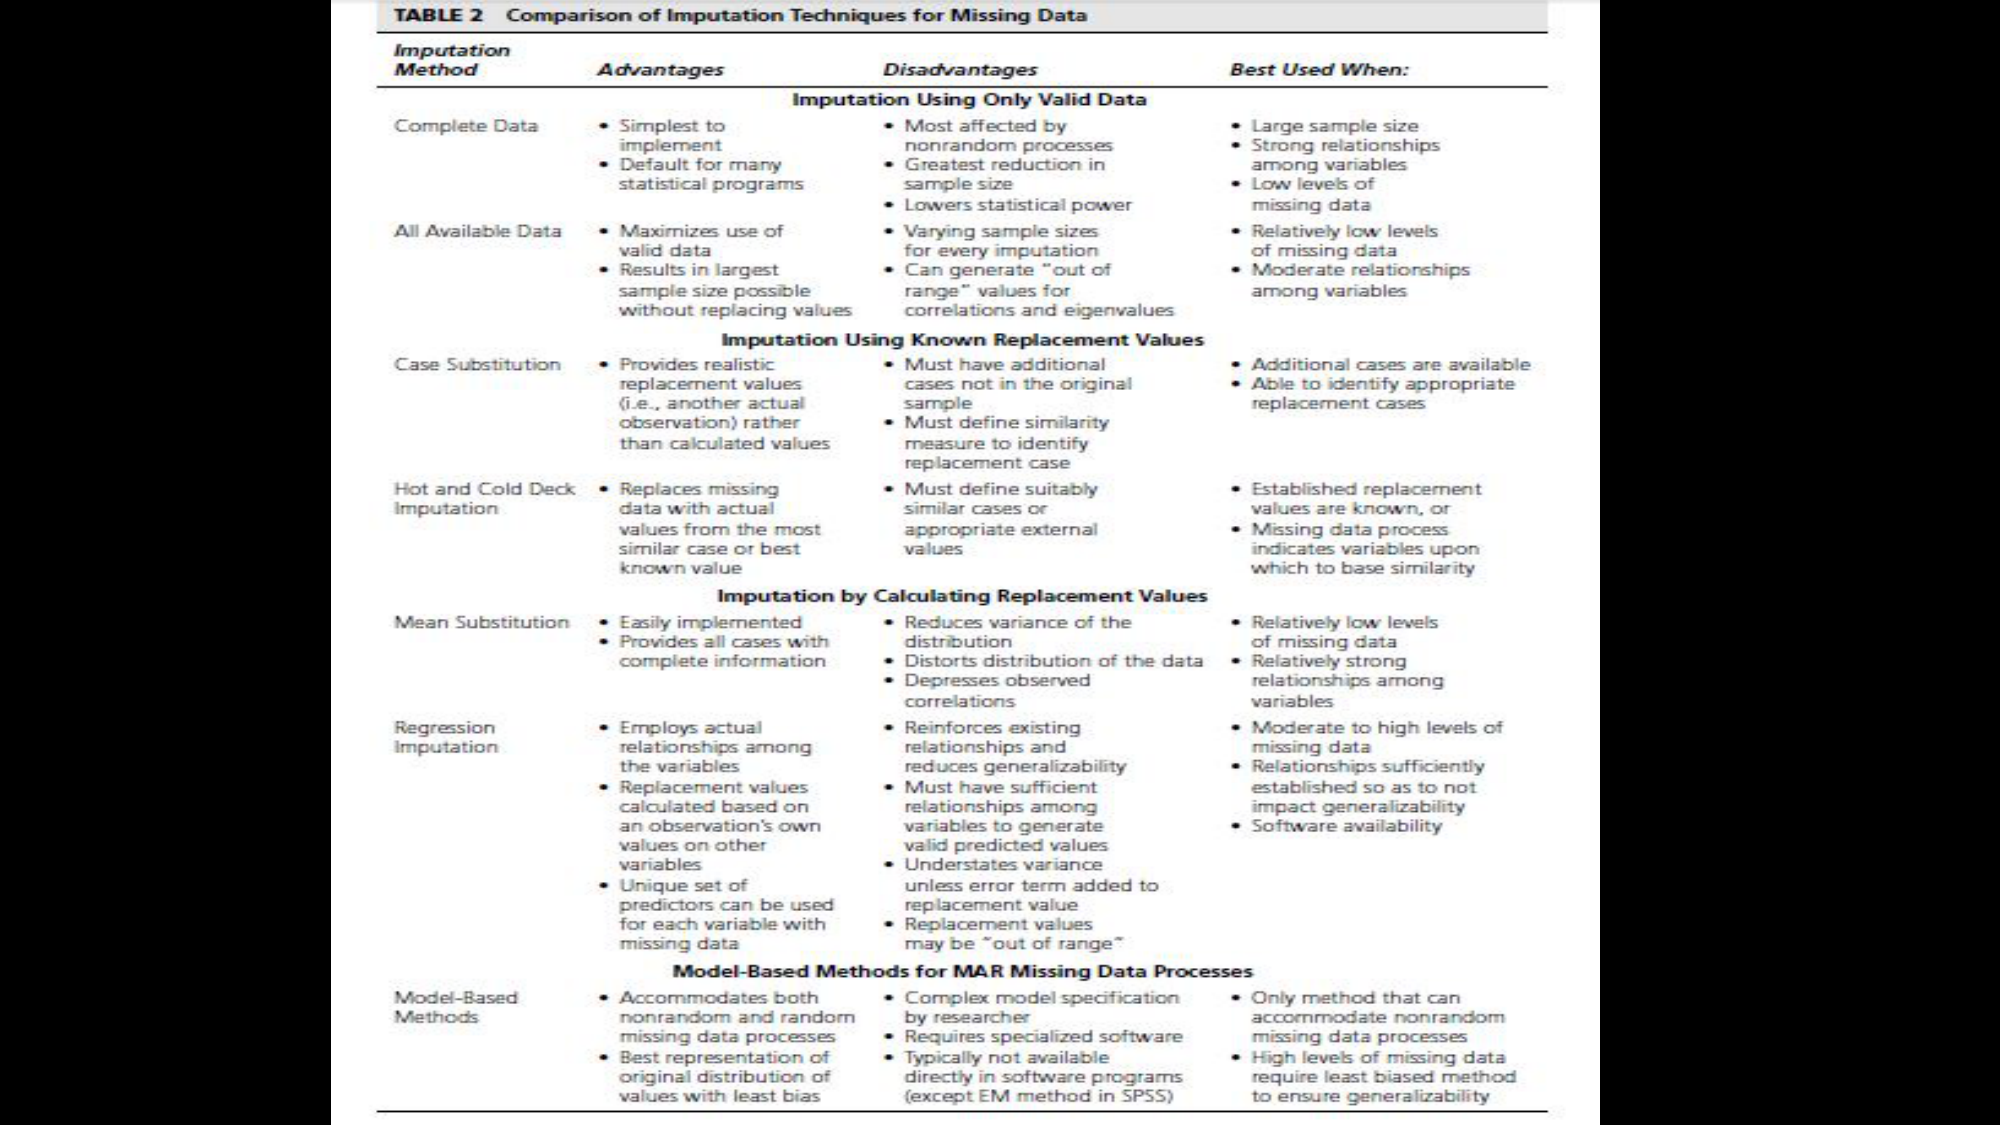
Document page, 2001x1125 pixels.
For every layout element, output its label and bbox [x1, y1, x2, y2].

picture [331, 0, 1600, 1125]
